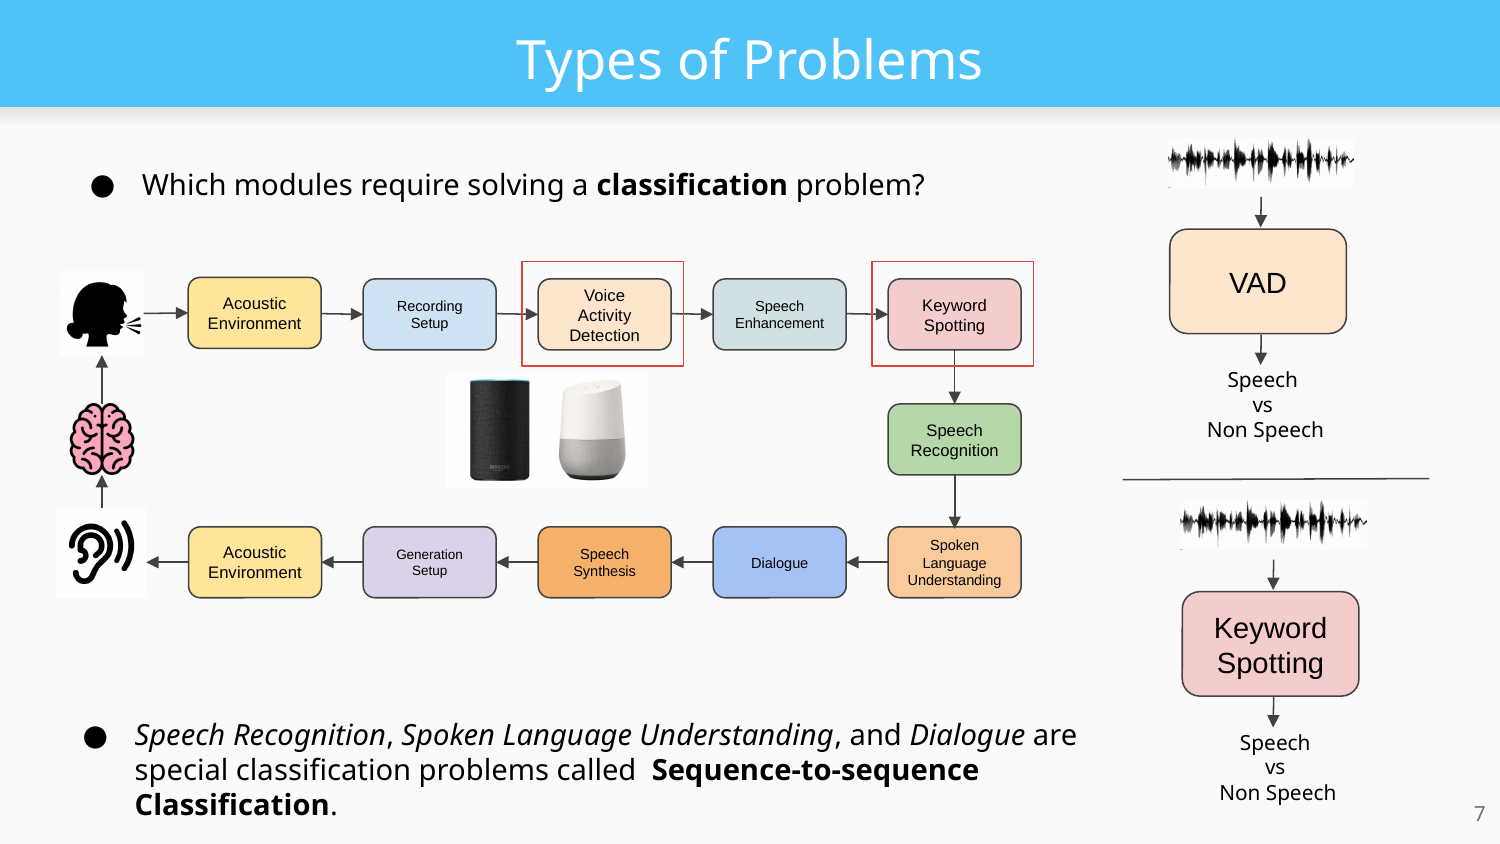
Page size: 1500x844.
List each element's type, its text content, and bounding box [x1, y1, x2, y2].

text_box Dialogue [713, 526, 847, 598]
picture [444, 373, 648, 490]
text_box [522, 315, 538, 322]
title Types of Problems [16, 8, 1485, 107]
text_box Speech Enhancement [713, 278, 847, 350]
text_box Acoustic Environment [188, 277, 322, 349]
picture [66, 403, 138, 476]
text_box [671, 315, 684, 322]
text_box Generation Setup [363, 526, 497, 598]
picture [1167, 138, 1354, 188]
text_box Keyword Spotting [1182, 591, 1359, 697]
text_box Spoken Language Understanding [888, 526, 1022, 598]
text_box Recording Setup [363, 278, 497, 350]
text_box VAD [1169, 229, 1347, 334]
text_box Speech Synthesis [538, 526, 672, 598]
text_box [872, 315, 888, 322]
picture [56, 507, 148, 598]
slide_number ‹#› [1410, 782, 1500, 844]
text_box Speech vs Non Speech [1164, 351, 1367, 457]
text_box Speech Recognition, Spoken Language Understanding, and Dialogue are special classification problems called Sequence-to-sequence Classification. [44, 701, 1145, 837]
picture [59, 271, 144, 356]
text_box [522, 261, 684, 366]
text_box [872, 261, 1034, 366]
picture [1180, 500, 1367, 550]
text_box Which modules require solving a classification problem? [51, 150, 955, 216]
text_box Acoustic Environment [188, 526, 322, 598]
text_box Speech Recognition [888, 403, 1022, 475]
text_box Speech vs Non Speech [1176, 714, 1379, 820]
